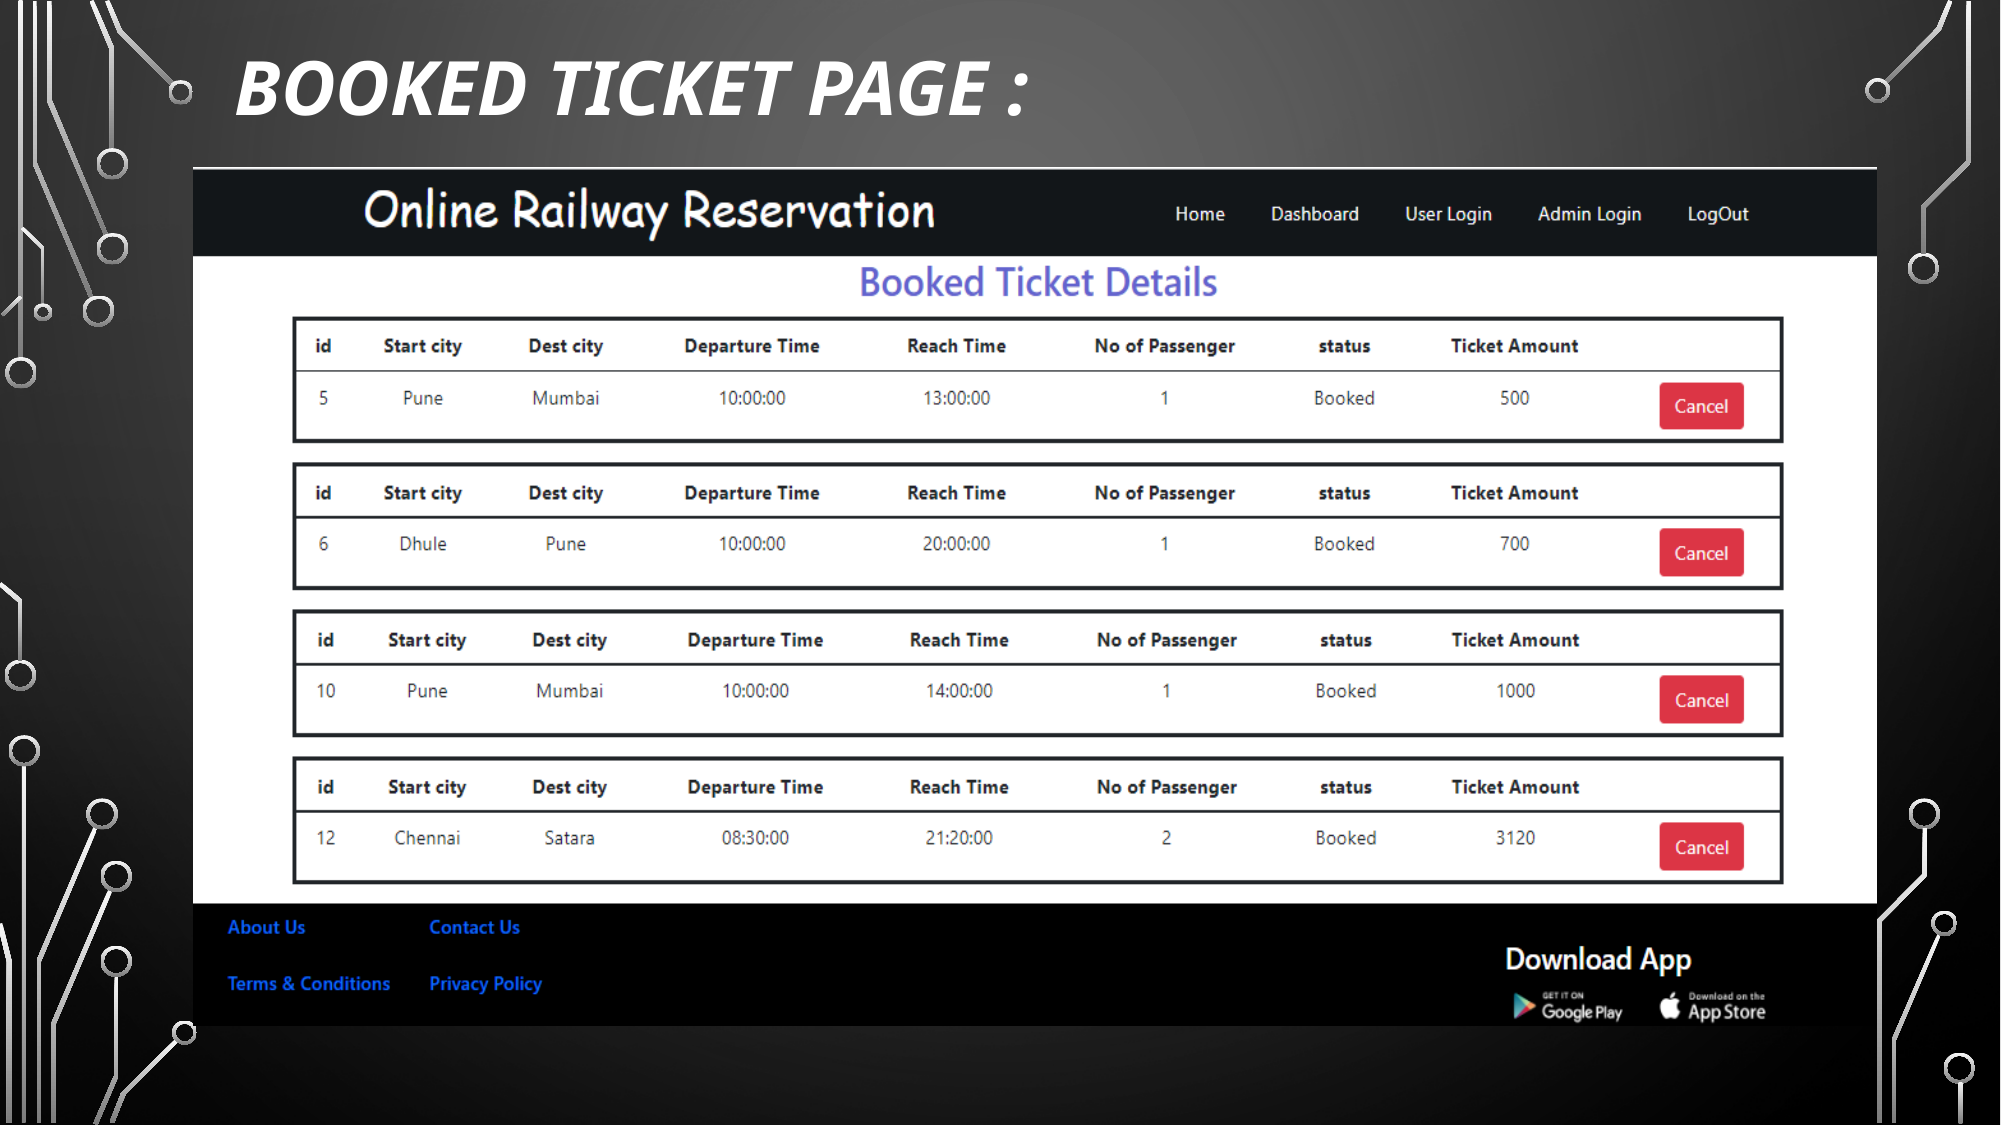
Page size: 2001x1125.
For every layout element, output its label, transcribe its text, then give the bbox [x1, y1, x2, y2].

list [193, 167, 1877, 1027]
title Booked Ticket Page : [219, 36, 1845, 147]
